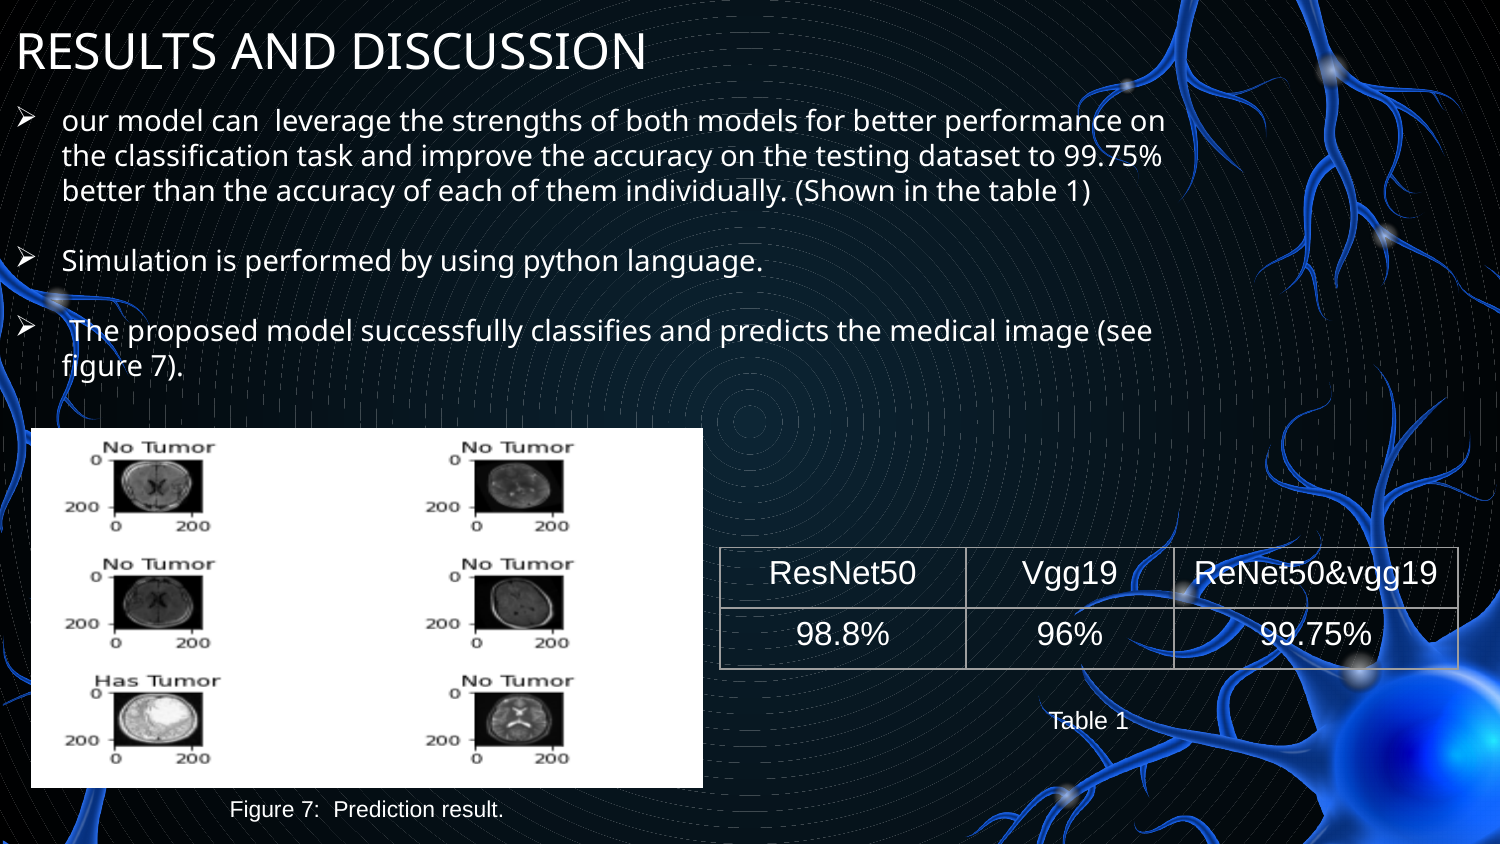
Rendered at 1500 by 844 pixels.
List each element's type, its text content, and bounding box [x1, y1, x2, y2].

table_header Vgg19 [967, 548, 1173, 607]
table_cell 98.8% [721, 609, 965, 668]
text_box our model can leverage the strengths of both models for better performance on the classification task and improve the accuracy on the testing dataset to 99.75% better than the accuracy of each of them individually. (Shown in the table 1) Simulation is performed by using python language. The proposed model successfully classifies and predicts the medical image (see figure 7). [0, 60, 1225, 390]
table_cell 96% [967, 609, 1173, 668]
table_header ReNet50&vgg19 [1175, 548, 1457, 607]
text_box Table 1 [925, 696, 1252, 742]
text_box Figure 7: Prediction result. [31, 795, 703, 844]
picture [959, 0, 1500, 844]
picture [0, 390, 703, 844]
table_header ResNet50 [721, 548, 965, 607]
table_cell 99.75% [1175, 609, 1457, 668]
title RESULTS AND DISCUSSION [0, 0, 1039, 60]
